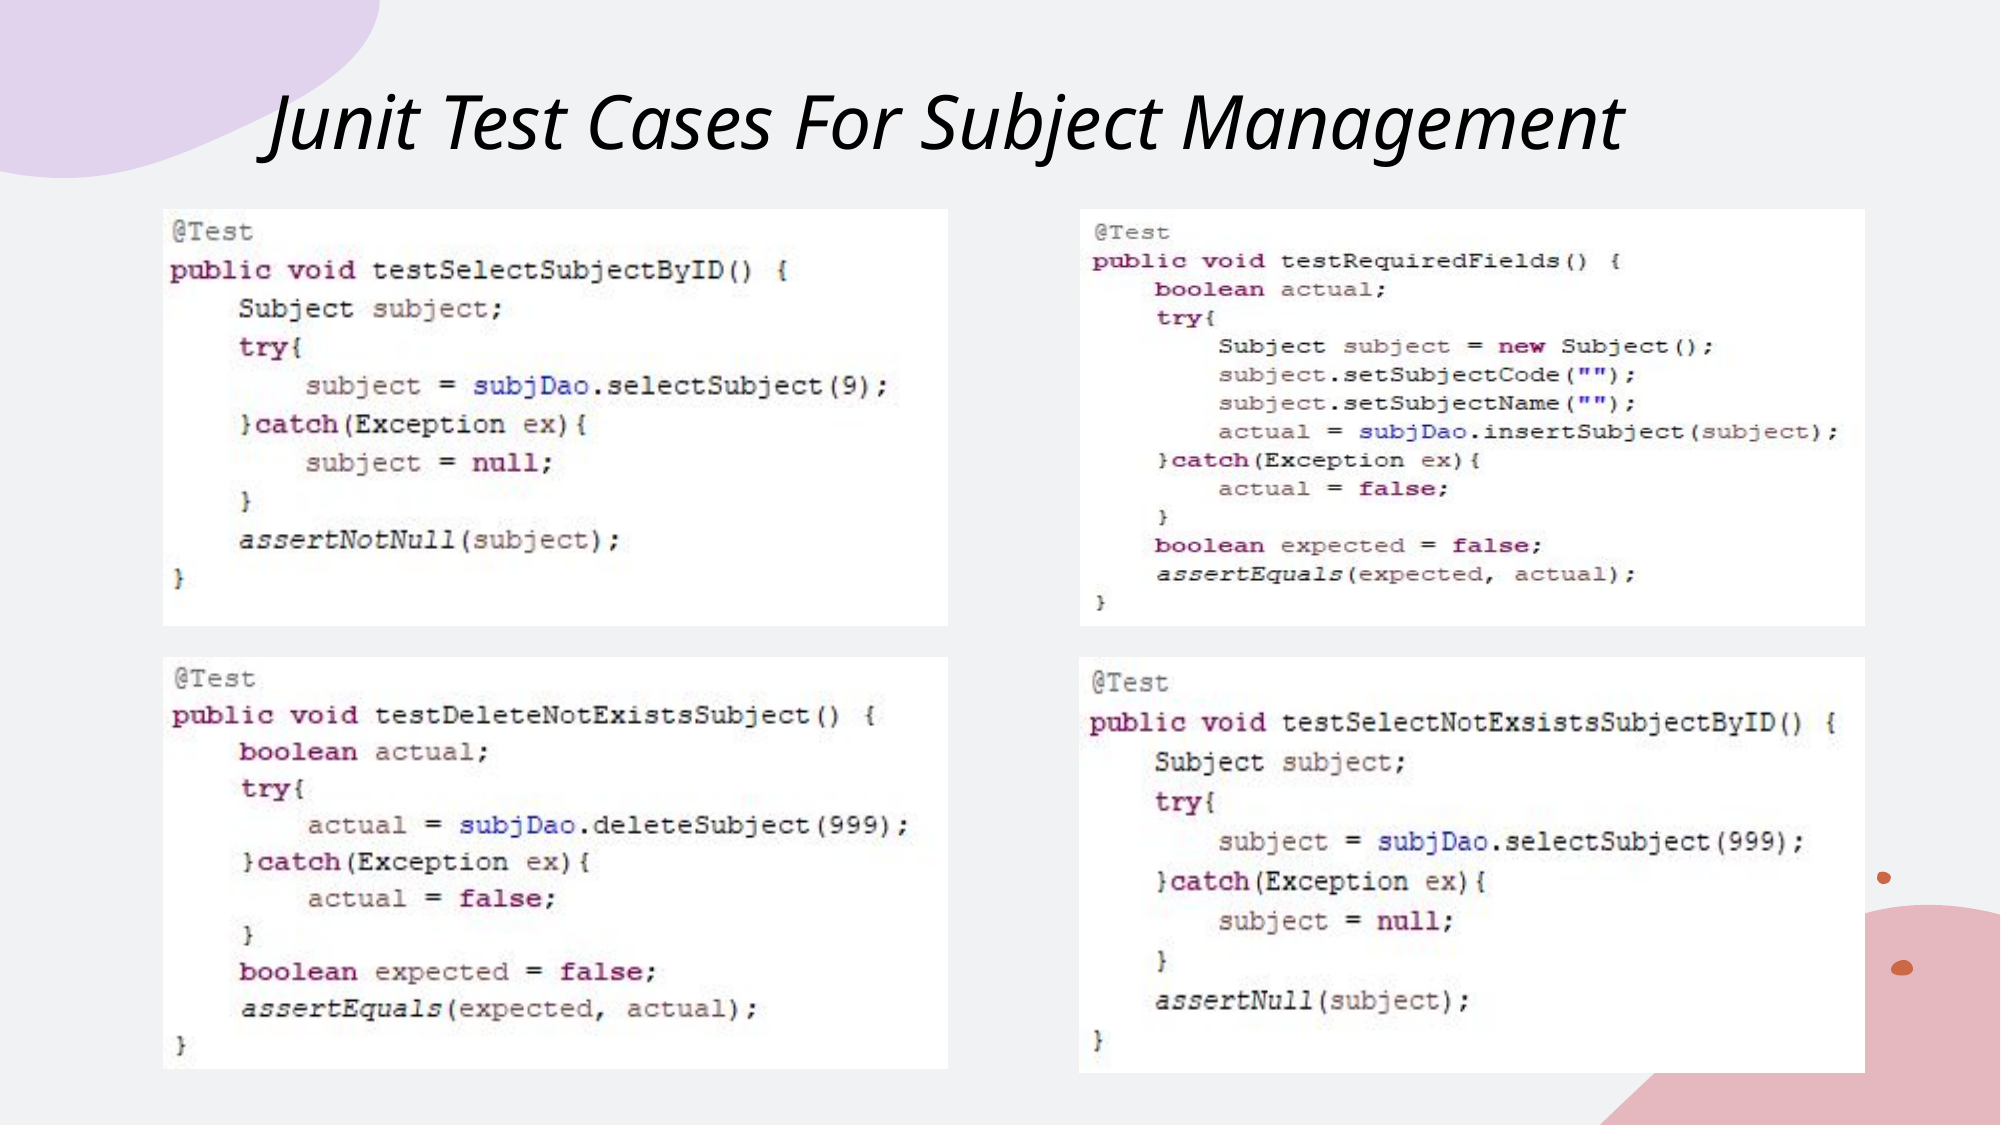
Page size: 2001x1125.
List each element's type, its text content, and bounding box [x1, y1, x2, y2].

text_box Junit Test Cases For Subject Management [253, 20, 1907, 173]
picture [163, 657, 948, 1069]
picture [1079, 657, 1865, 1073]
picture [163, 209, 948, 626]
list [1079, 209, 1865, 626]
